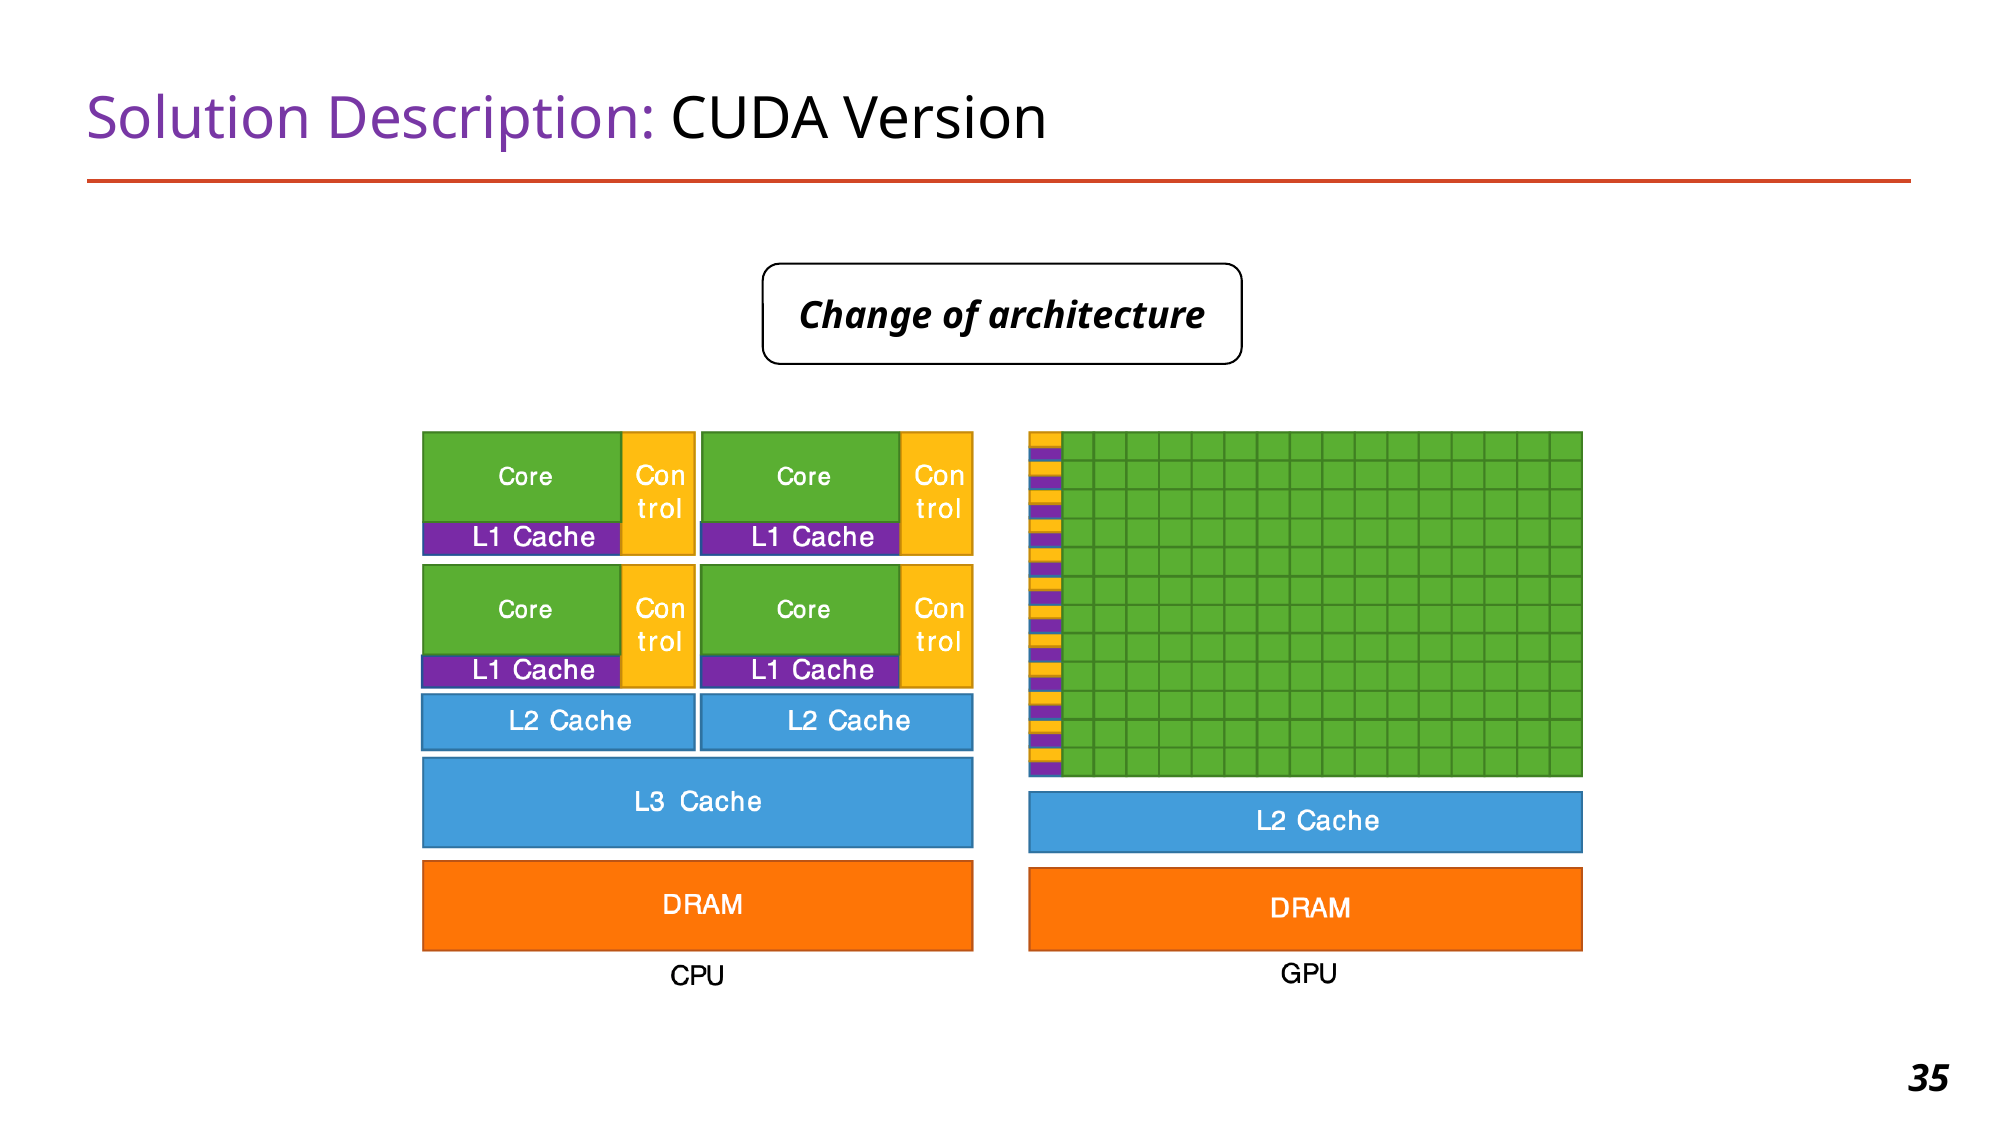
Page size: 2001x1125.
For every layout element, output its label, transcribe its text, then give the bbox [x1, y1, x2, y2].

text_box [332, 357, 1690, 1069]
title Solution Description: CUDA Version [71, 67, 1897, 173]
text_box Change of architecture [762, 263, 1242, 357]
text_box 35 [1893, 1046, 2000, 1107]
